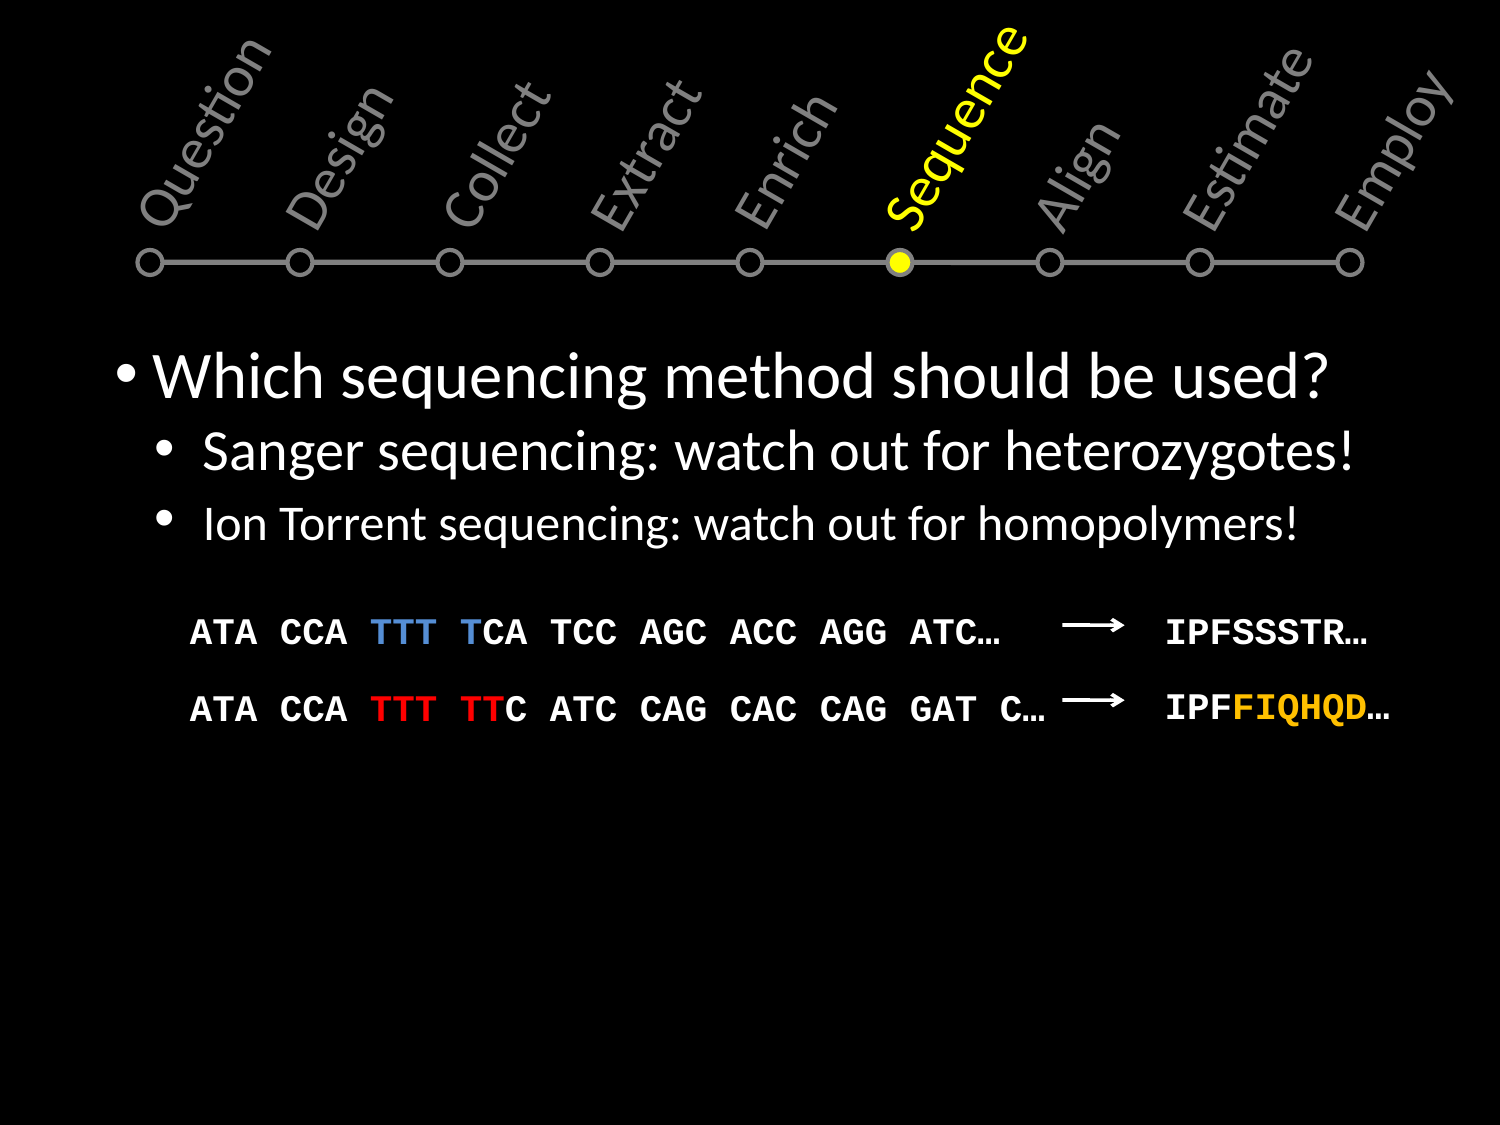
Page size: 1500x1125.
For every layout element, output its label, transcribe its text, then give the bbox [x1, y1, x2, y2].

text_box [889, 272, 911, 278]
text_box [885, 247, 915, 260]
text_box Estimate [1149, 5, 1344, 258]
text_box [135, 247, 165, 278]
text_box Question [102, 0, 304, 258]
text_box Collect [408, 33, 587, 257]
text_box [1189, 272, 1211, 278]
text_box [739, 272, 761, 278]
text_box [735, 247, 765, 260]
text_box [435, 247, 465, 260]
text_box [289, 272, 311, 278]
text_box ATA CCA TTT TCA TCC AGC ACC AGG ATC… [174, 599, 1050, 660]
text_box [585, 247, 615, 260]
text_box Align [999, 69, 1158, 258]
text_box [1335, 247, 1365, 278]
text_box Sequence [851, 0, 1057, 258]
text_box ATA CCA TTT TTC ATC CAG CAC CAG GAT C… [174, 676, 1100, 737]
text_box [1185, 247, 1215, 260]
text_box Enrich [701, 50, 869, 256]
text_box [589, 272, 611, 278]
text_box IPFSSSTR… [1149, 599, 1438, 660]
text_box [285, 247, 315, 260]
text_box IPFFIQHQD… [1149, 674, 1438, 735]
text_box Which sequencing method should be used? Sanger sequencing: watch out for heterozygotes! Ion Torrent sequencing: watch out for homopolymers! [99, 324, 1463, 560]
text_box [1039, 272, 1061, 278]
text_box Extract [557, 24, 742, 258]
text_box Design [252, 36, 429, 258]
text_box [1035, 247, 1065, 260]
text_box [439, 272, 461, 278]
text_box Employ [1301, 35, 1479, 258]
